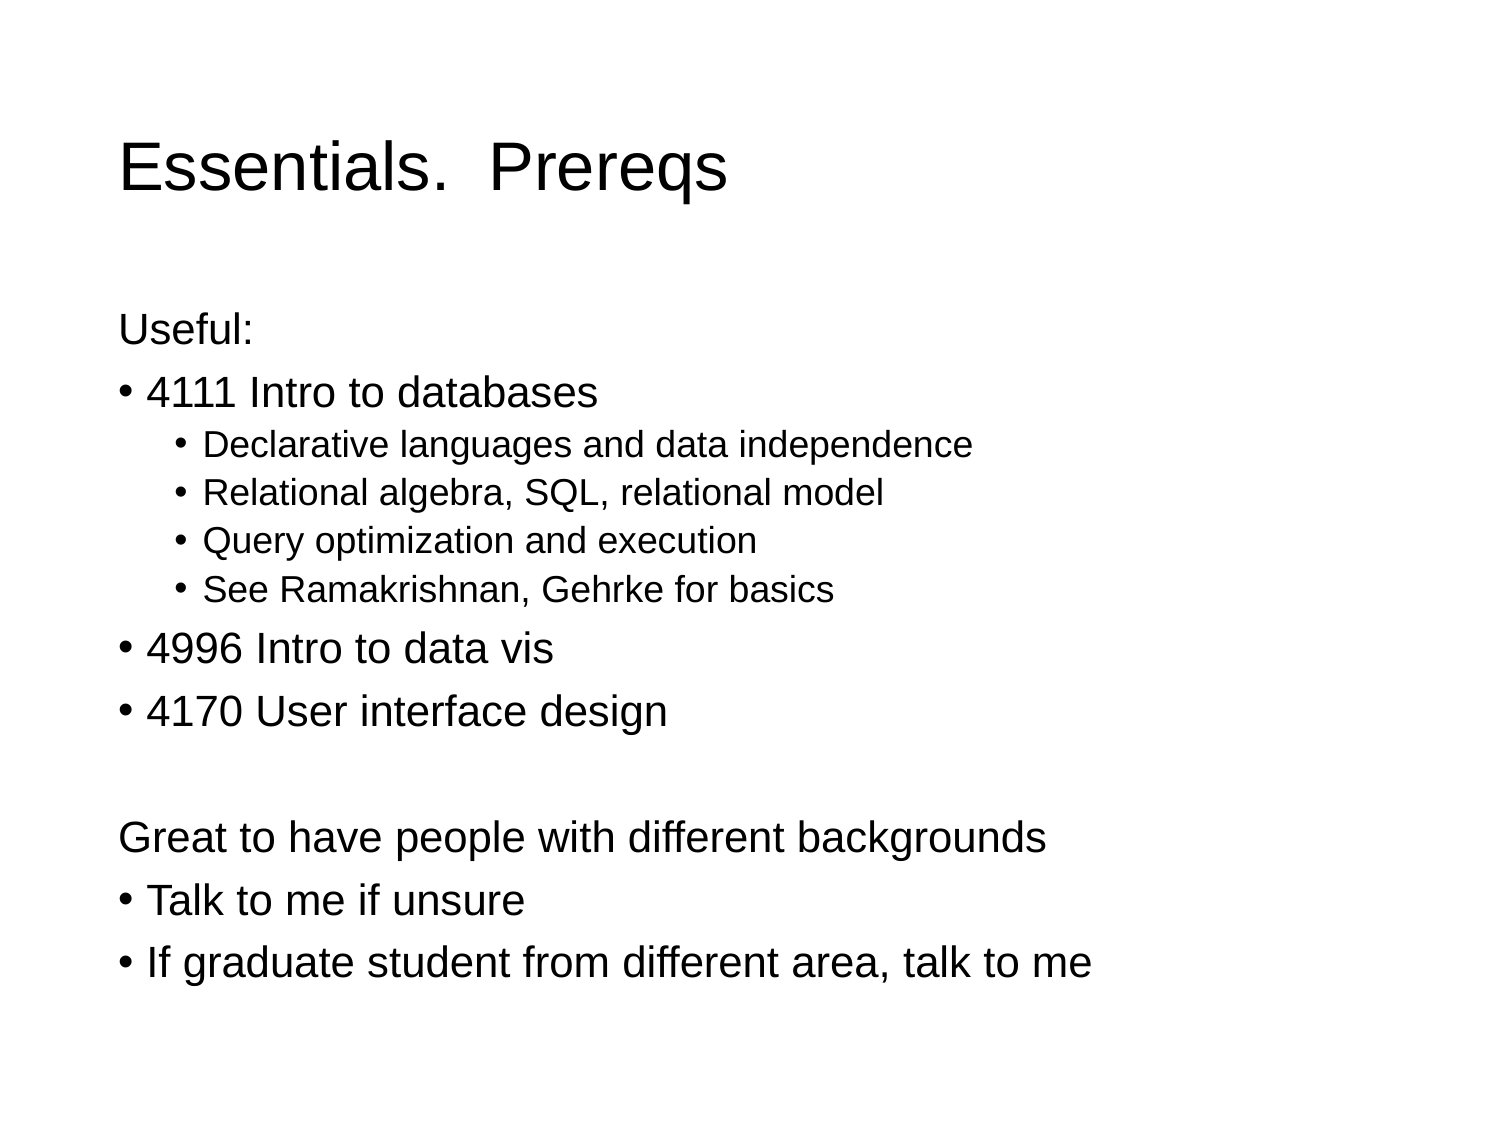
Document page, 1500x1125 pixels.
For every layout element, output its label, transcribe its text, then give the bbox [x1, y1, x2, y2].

list Useful: 4111 Intro to databases Declarative languages and data independence Relational algebra, SQL, relational model Query optimization and execution See Ramakrishnan, Gehrke for basics 4996 Intro to data vis 4170 User interface design Great to have people with different backgrounds Talk to me if unsure If graduate student from different area, talk to me [103, 299, 1397, 1014]
title Essentials. Prereqs [103, 59, 1397, 278]
